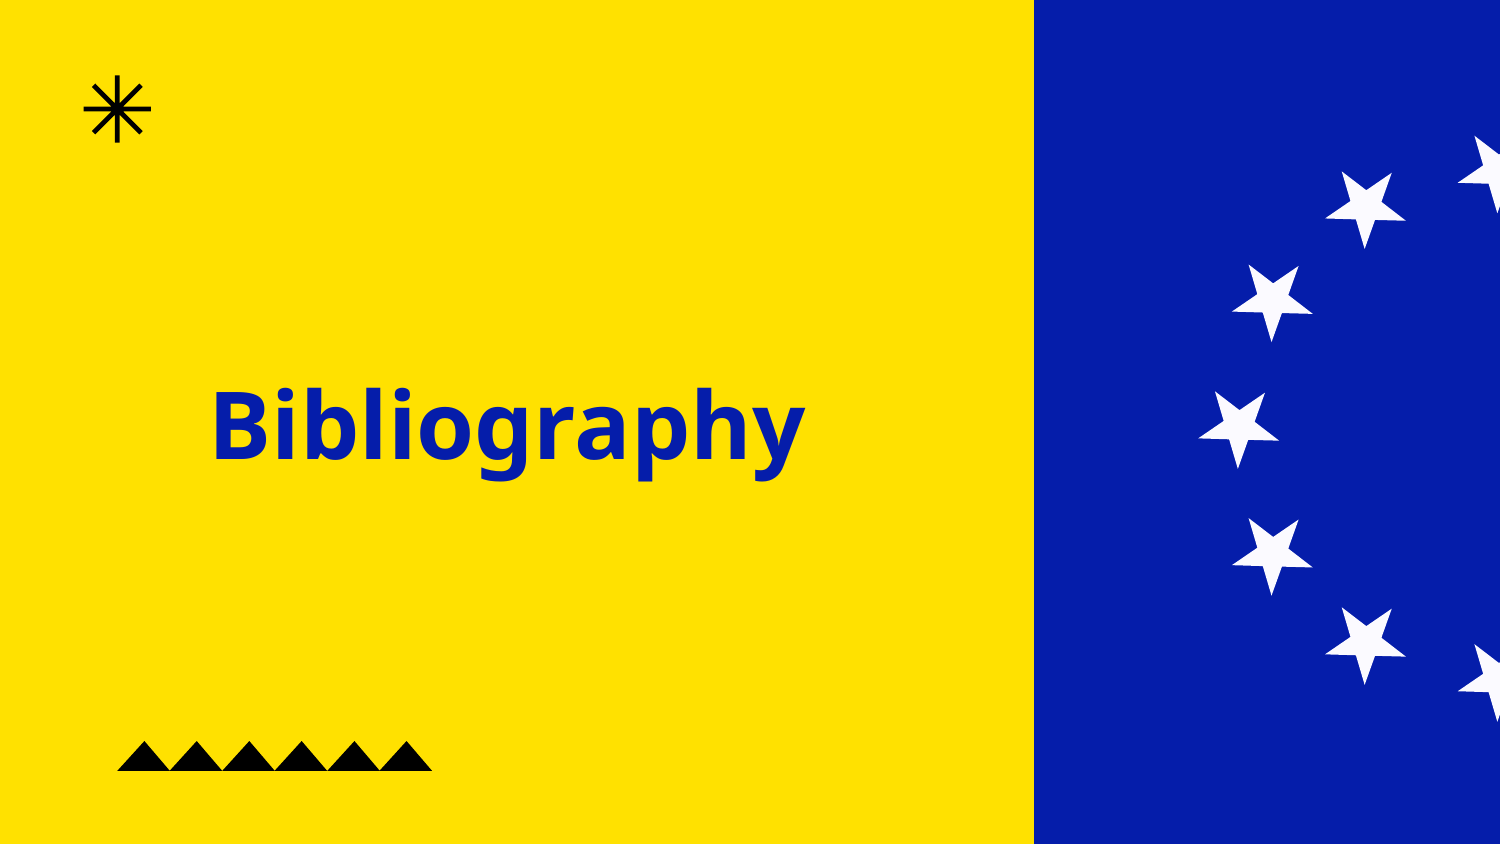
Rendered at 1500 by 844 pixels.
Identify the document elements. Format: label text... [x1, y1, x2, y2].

title Bibliography [133, 352, 882, 491]
